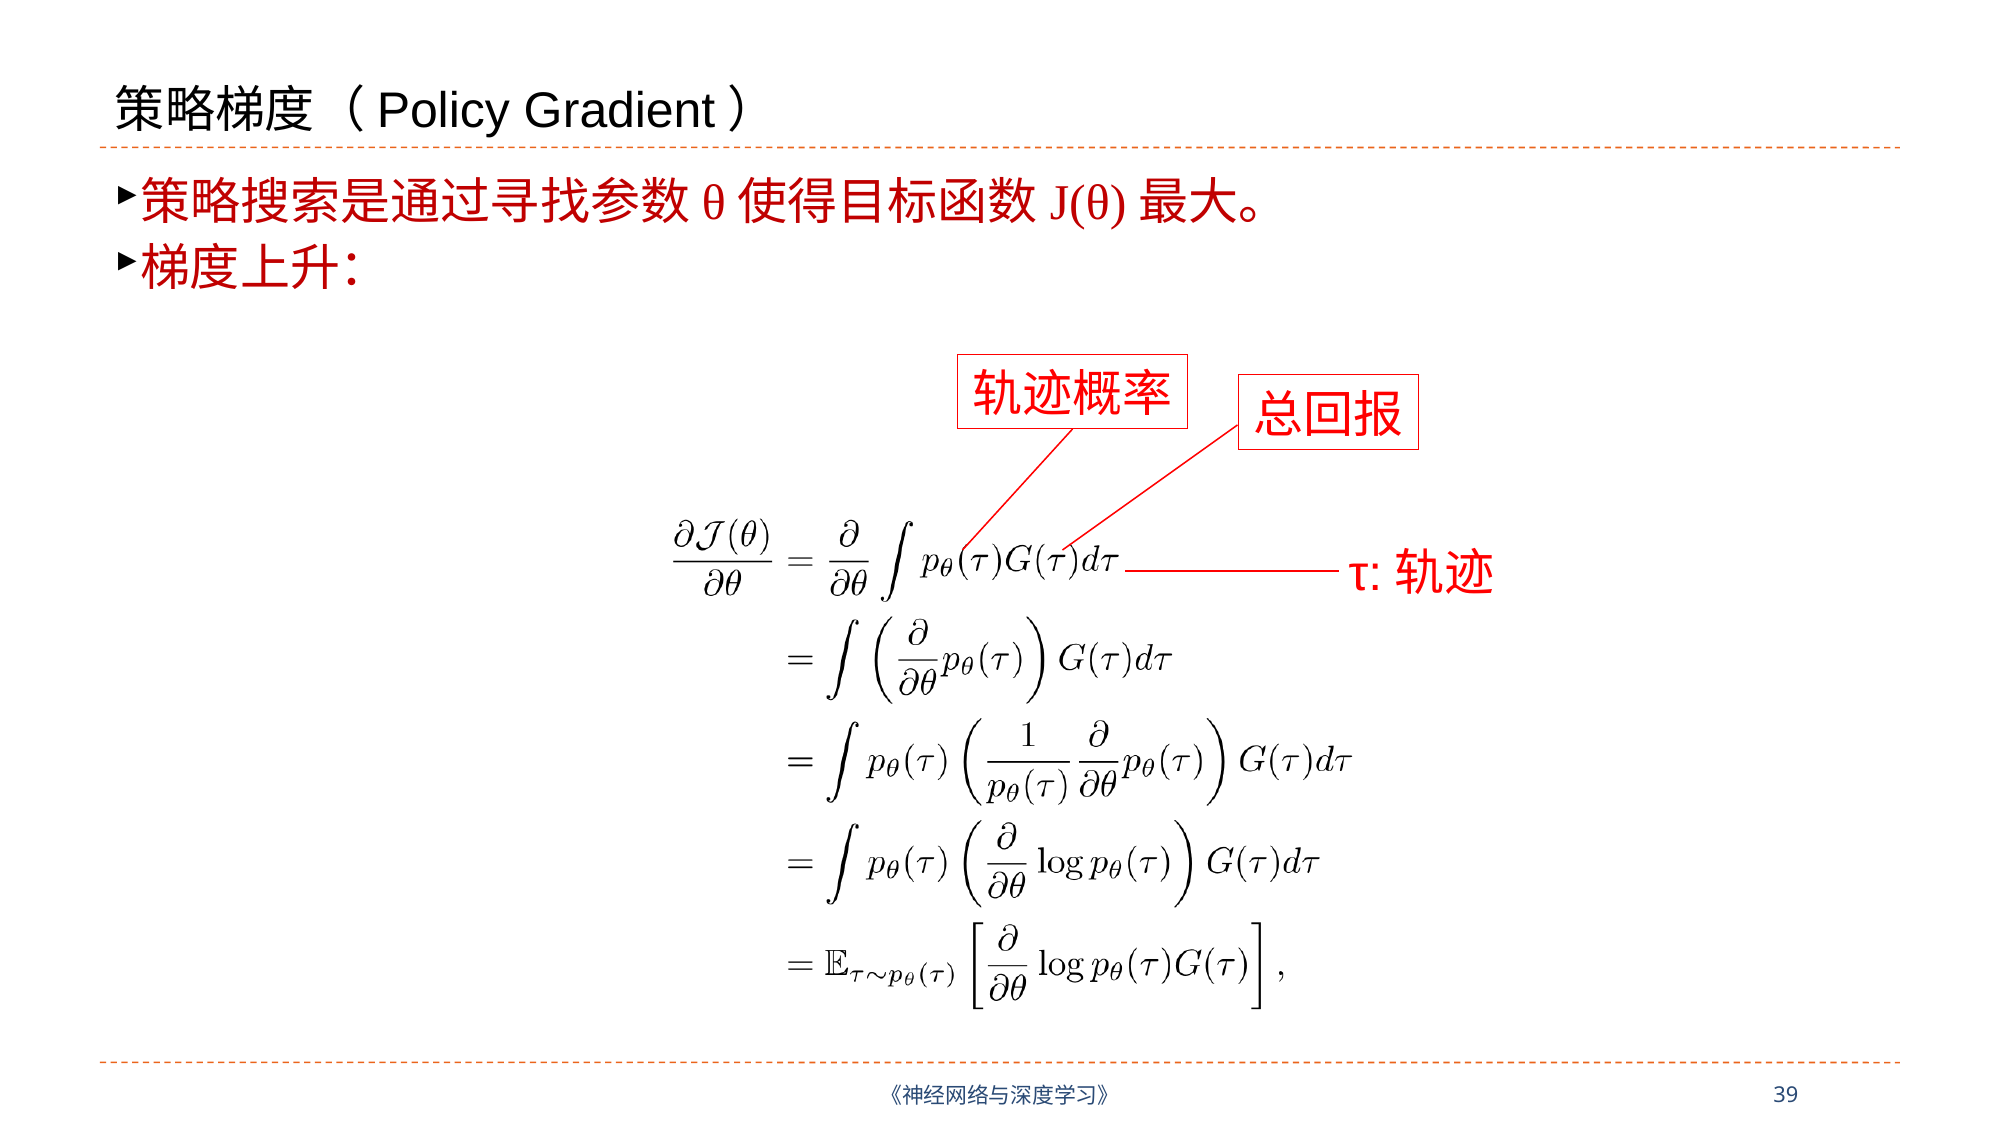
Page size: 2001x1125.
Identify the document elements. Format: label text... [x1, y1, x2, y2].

list 策略搜索是通过寻找参数θ使得目标函数J(θ)最大。 梯度上升： [99, 162, 1900, 1050]
title 策略梯度（Policy Gradient） [99, 24, 1900, 146]
text_box τ:轨迹 [1389, 533, 1510, 608]
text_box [962, 429, 1073, 551]
text_box 总回报 [1238, 374, 1419, 450]
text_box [1062, 424, 1238, 551]
text_box 轨迹概率 [957, 354, 1188, 429]
picture [652, 508, 1383, 1023]
